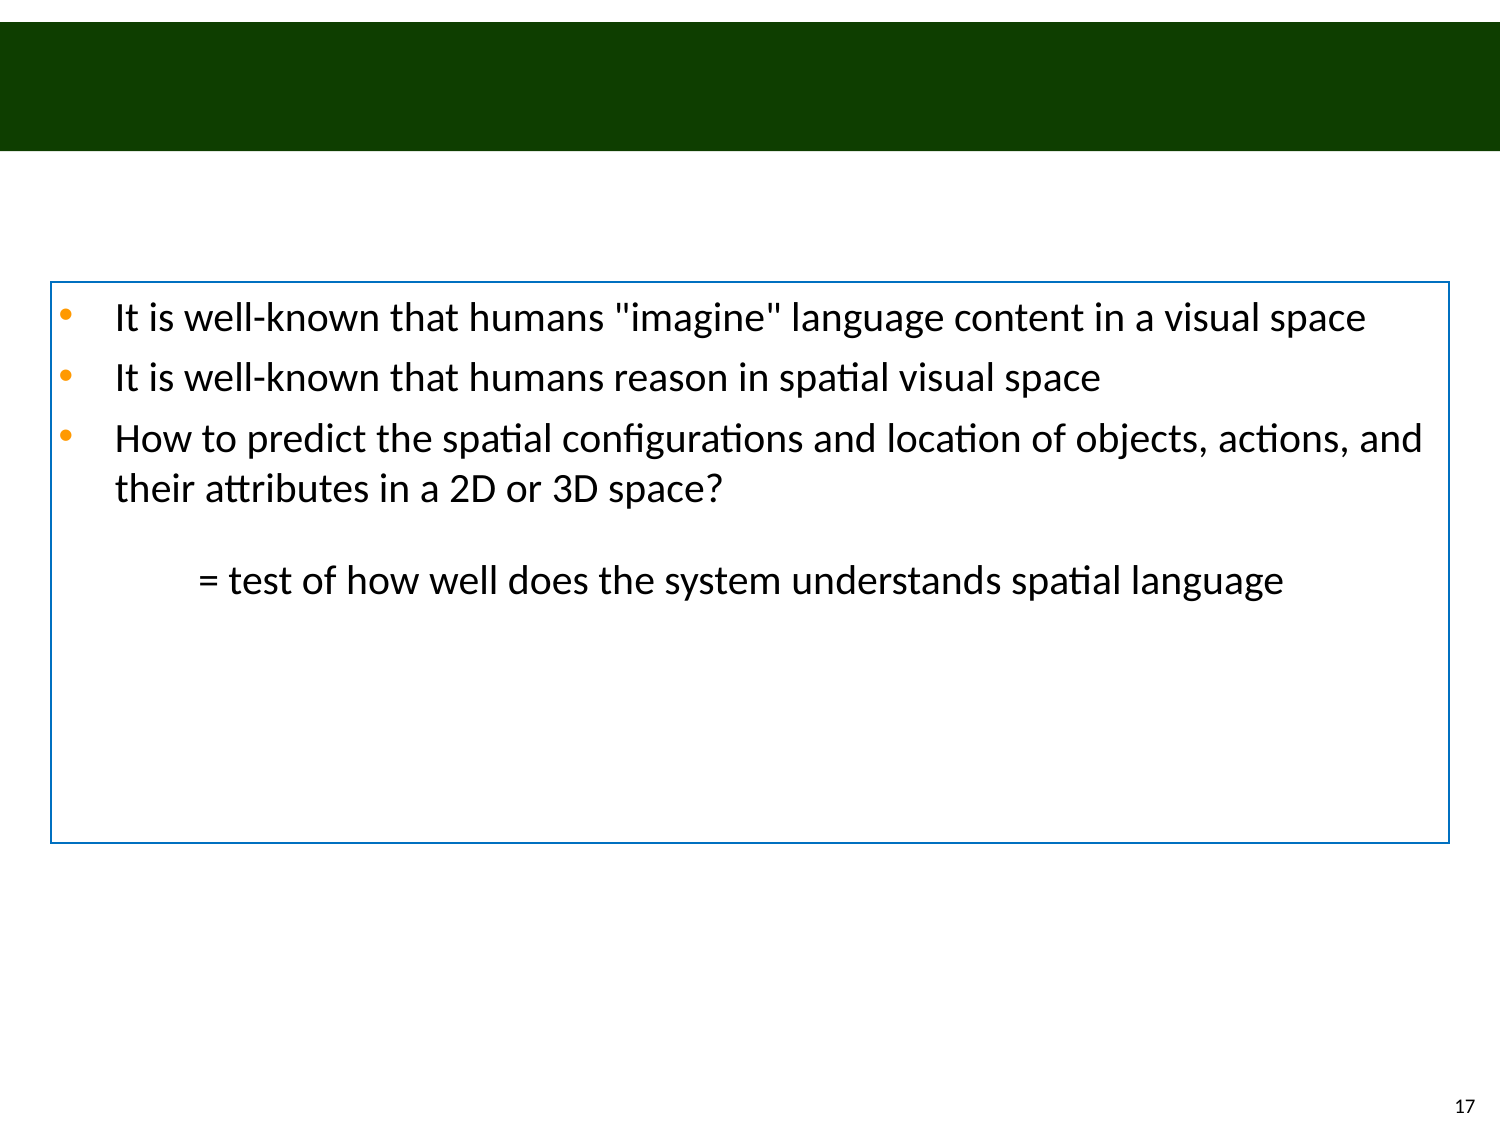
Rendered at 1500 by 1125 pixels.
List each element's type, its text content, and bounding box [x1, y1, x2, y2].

text_box 17 [1332, 1085, 1483, 1125]
list It is well-known that humans "imagine" language content in a visual space It is well-known that humans reason in spatial visual space How to predict the spatial configurations and location of objects, actions, and their attributes in a 2D or 3D space? [50, 281, 1450, 844]
